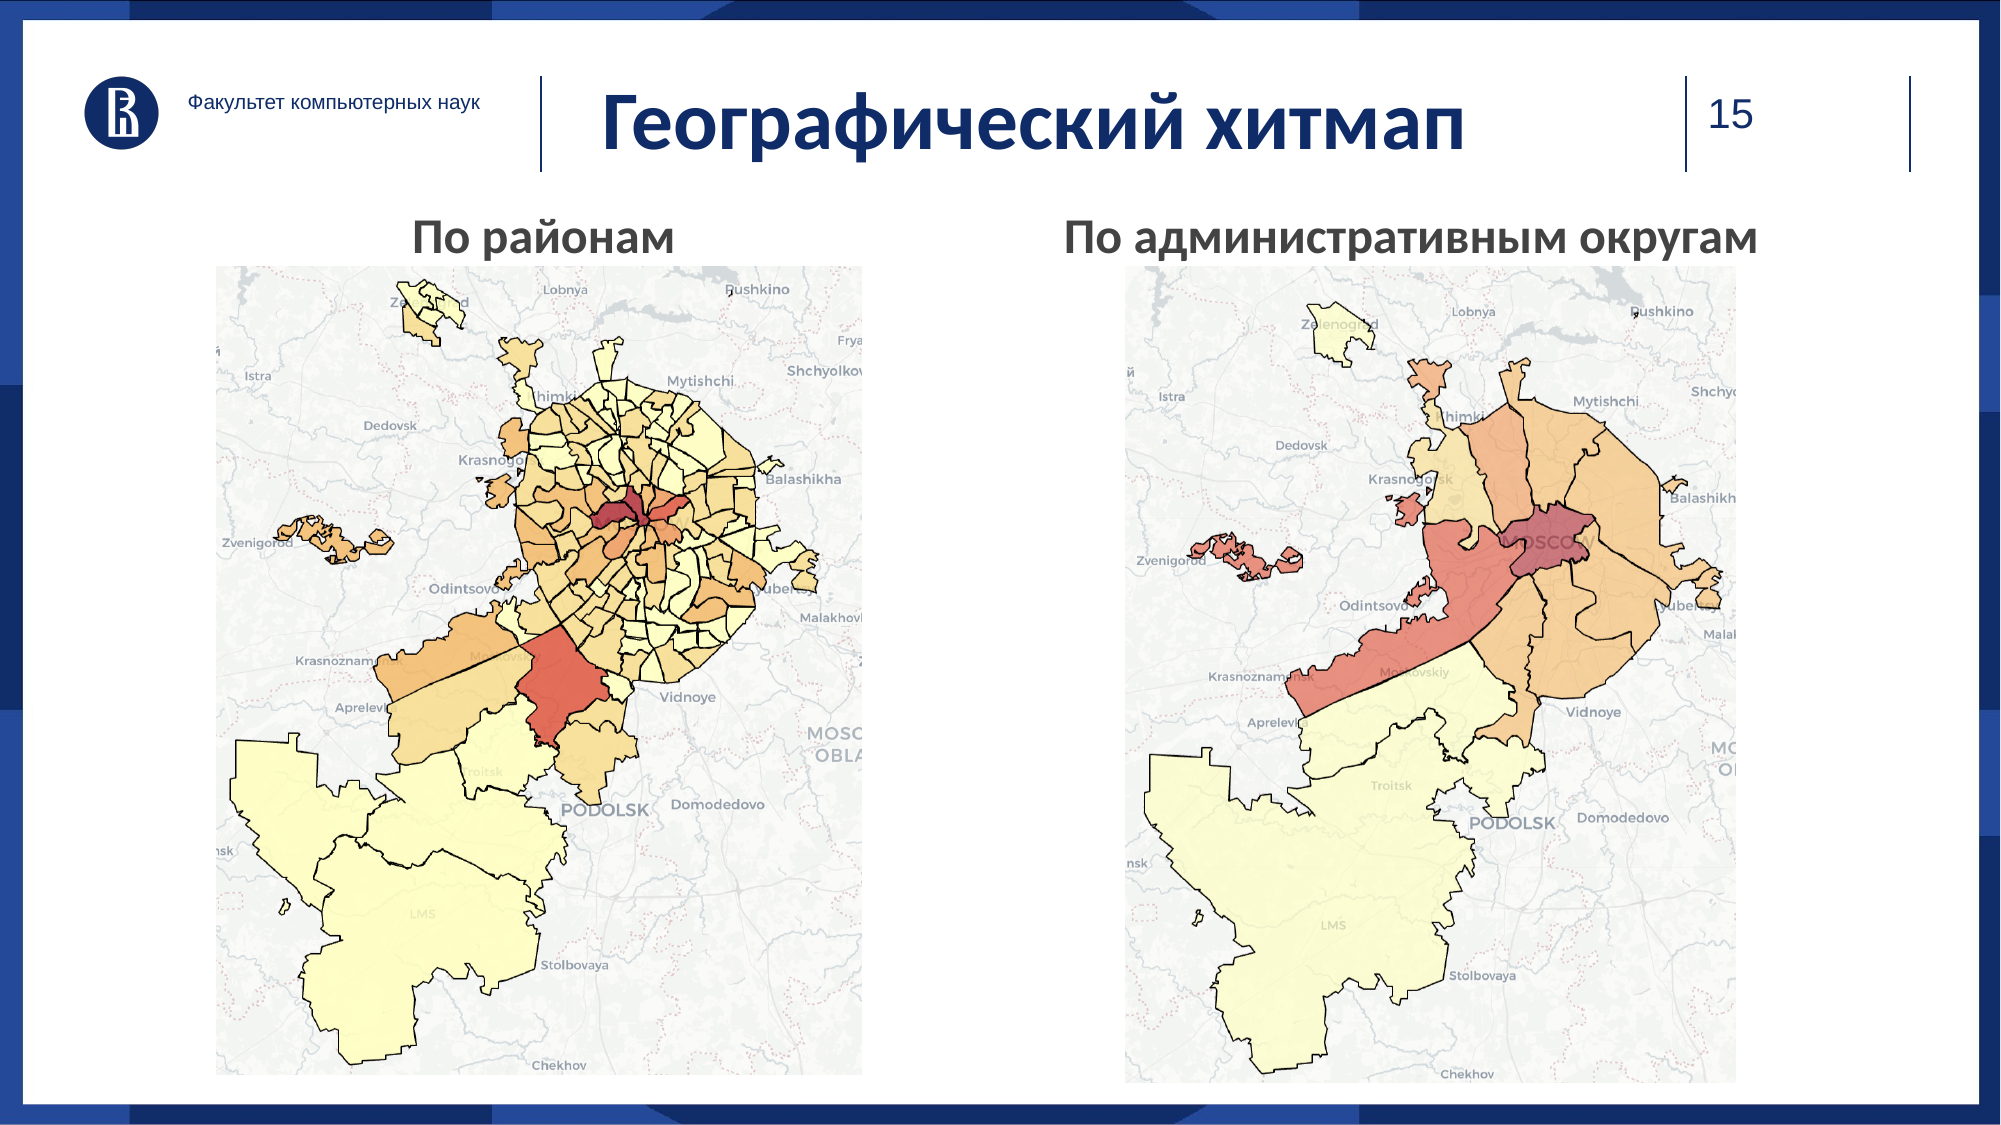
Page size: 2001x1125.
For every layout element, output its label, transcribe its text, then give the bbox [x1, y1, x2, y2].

list Факультет компьютерных наук [187, 88, 500, 157]
title По районам [397, 167, 1008, 308]
title Географический хитмап [587, 0, 1628, 267]
picture [0, 0, 2001, 1125]
title По административным округам [1048, 167, 1812, 308]
